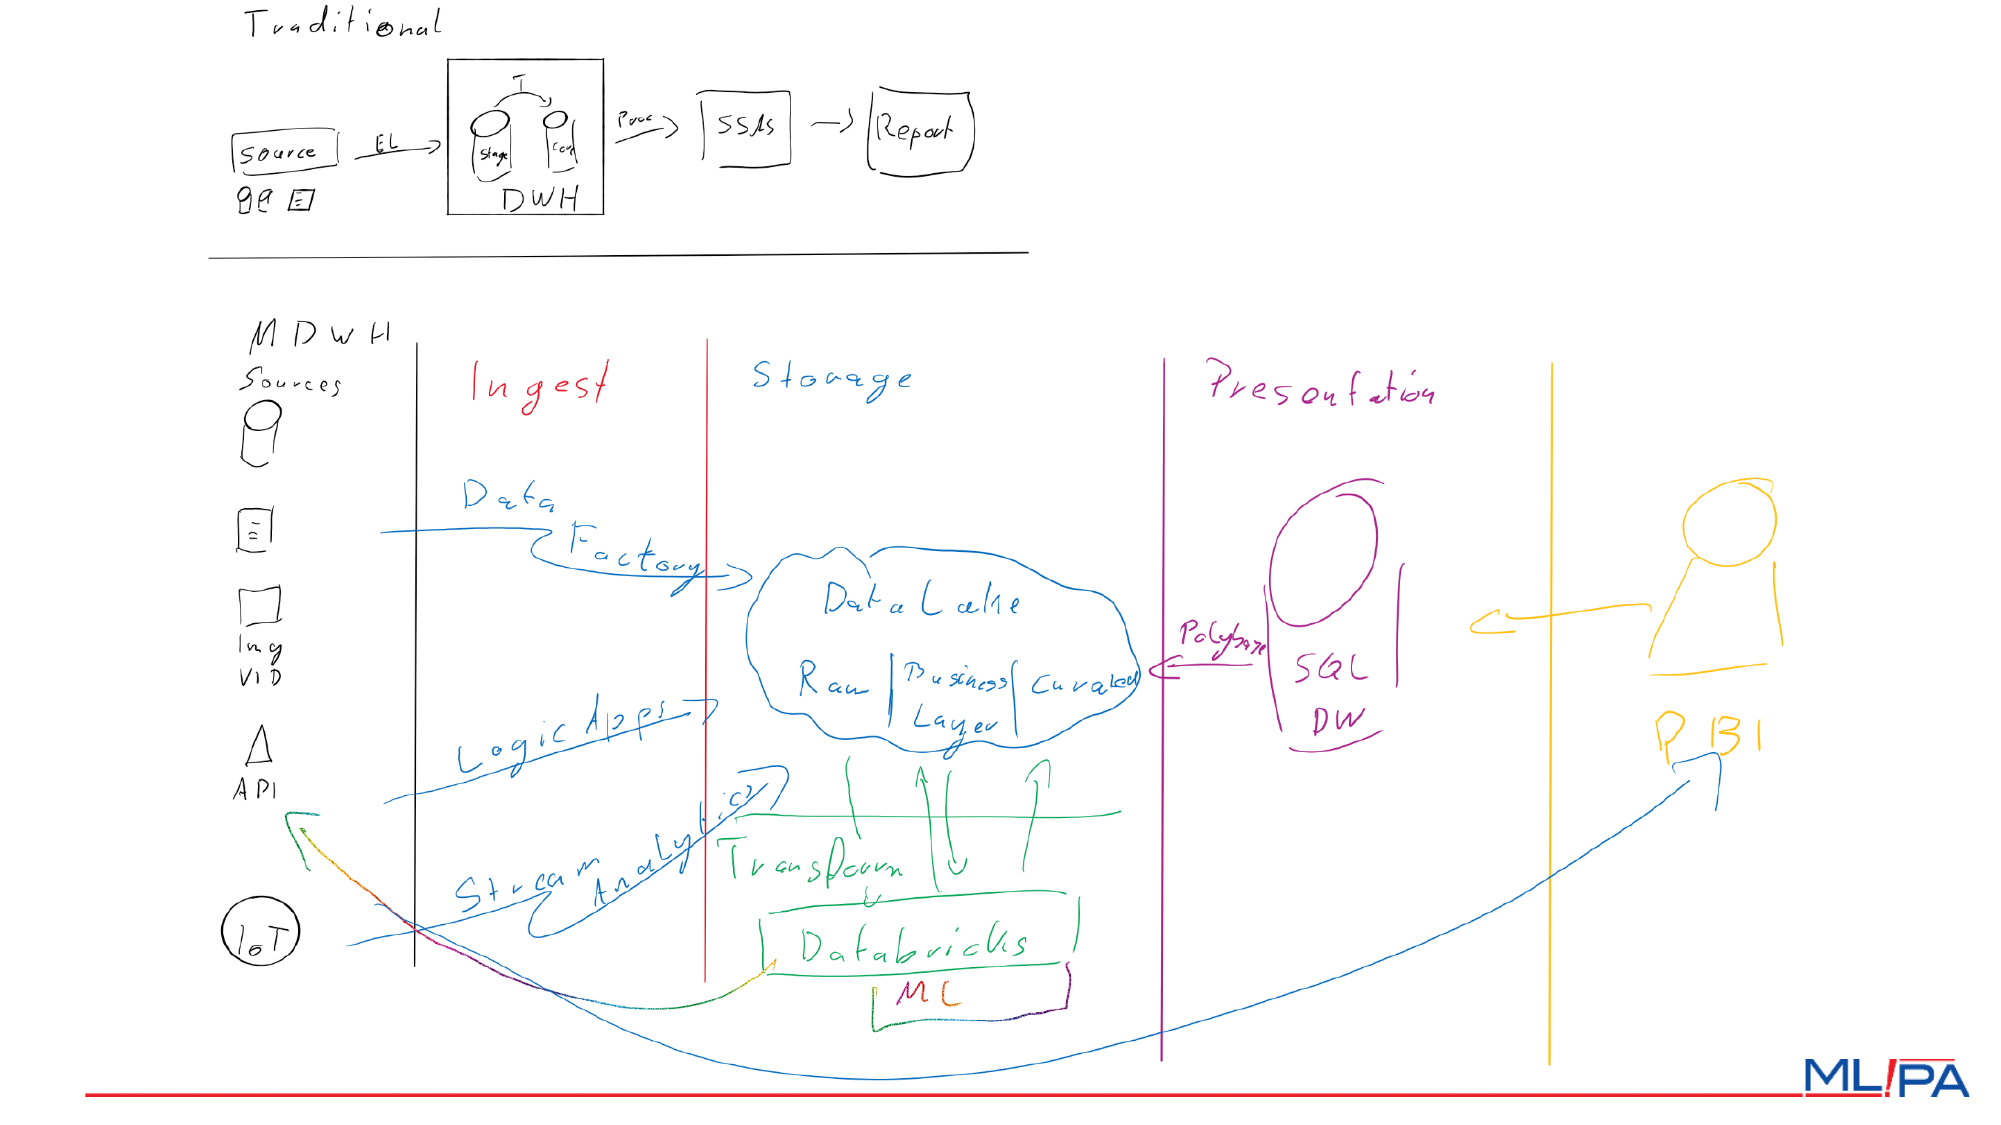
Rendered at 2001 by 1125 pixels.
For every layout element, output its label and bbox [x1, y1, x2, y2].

picture [85, 1059, 1970, 1097]
list [176, 0, 1805, 1085]
